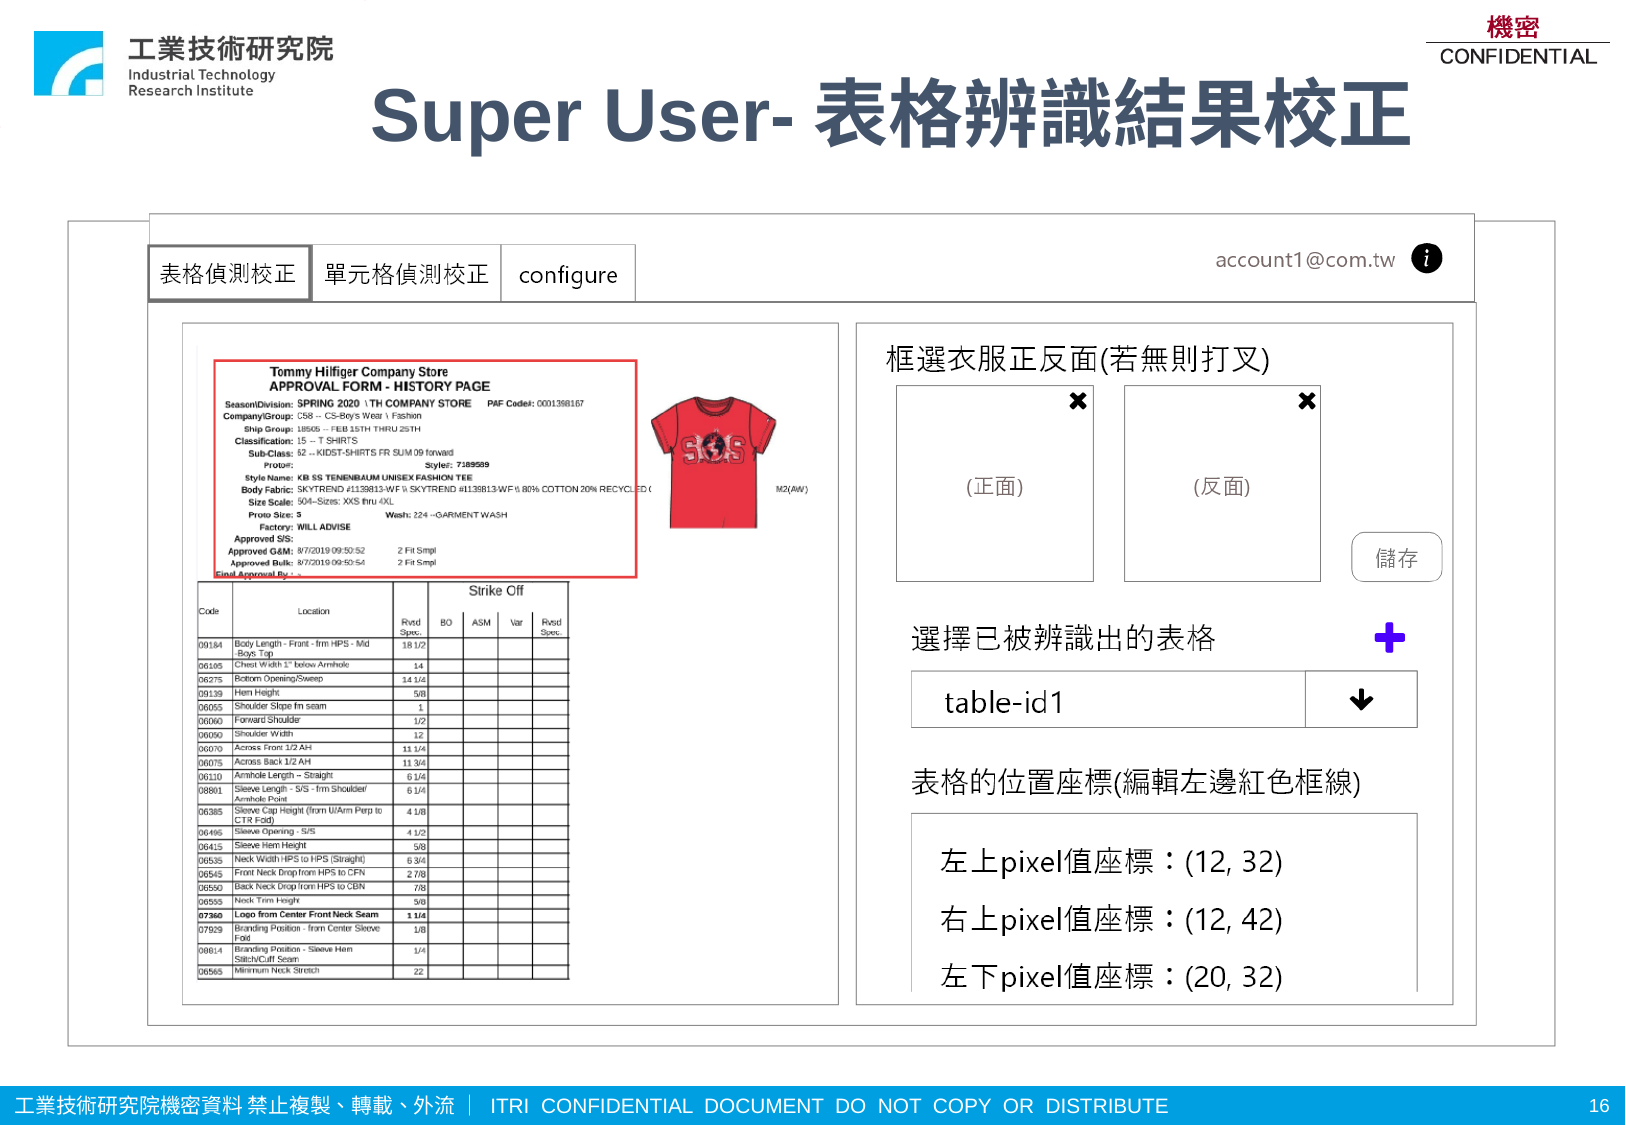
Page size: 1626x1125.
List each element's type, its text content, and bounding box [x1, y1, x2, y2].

picture [34, 31, 334, 96]
title Super User-表格辨識結果校正 [355, 48, 1625, 174]
slide_number 16 [1523, 1091, 1625, 1125]
picture [1426, 13, 1610, 48]
picture [0, 177, 1625, 1085]
